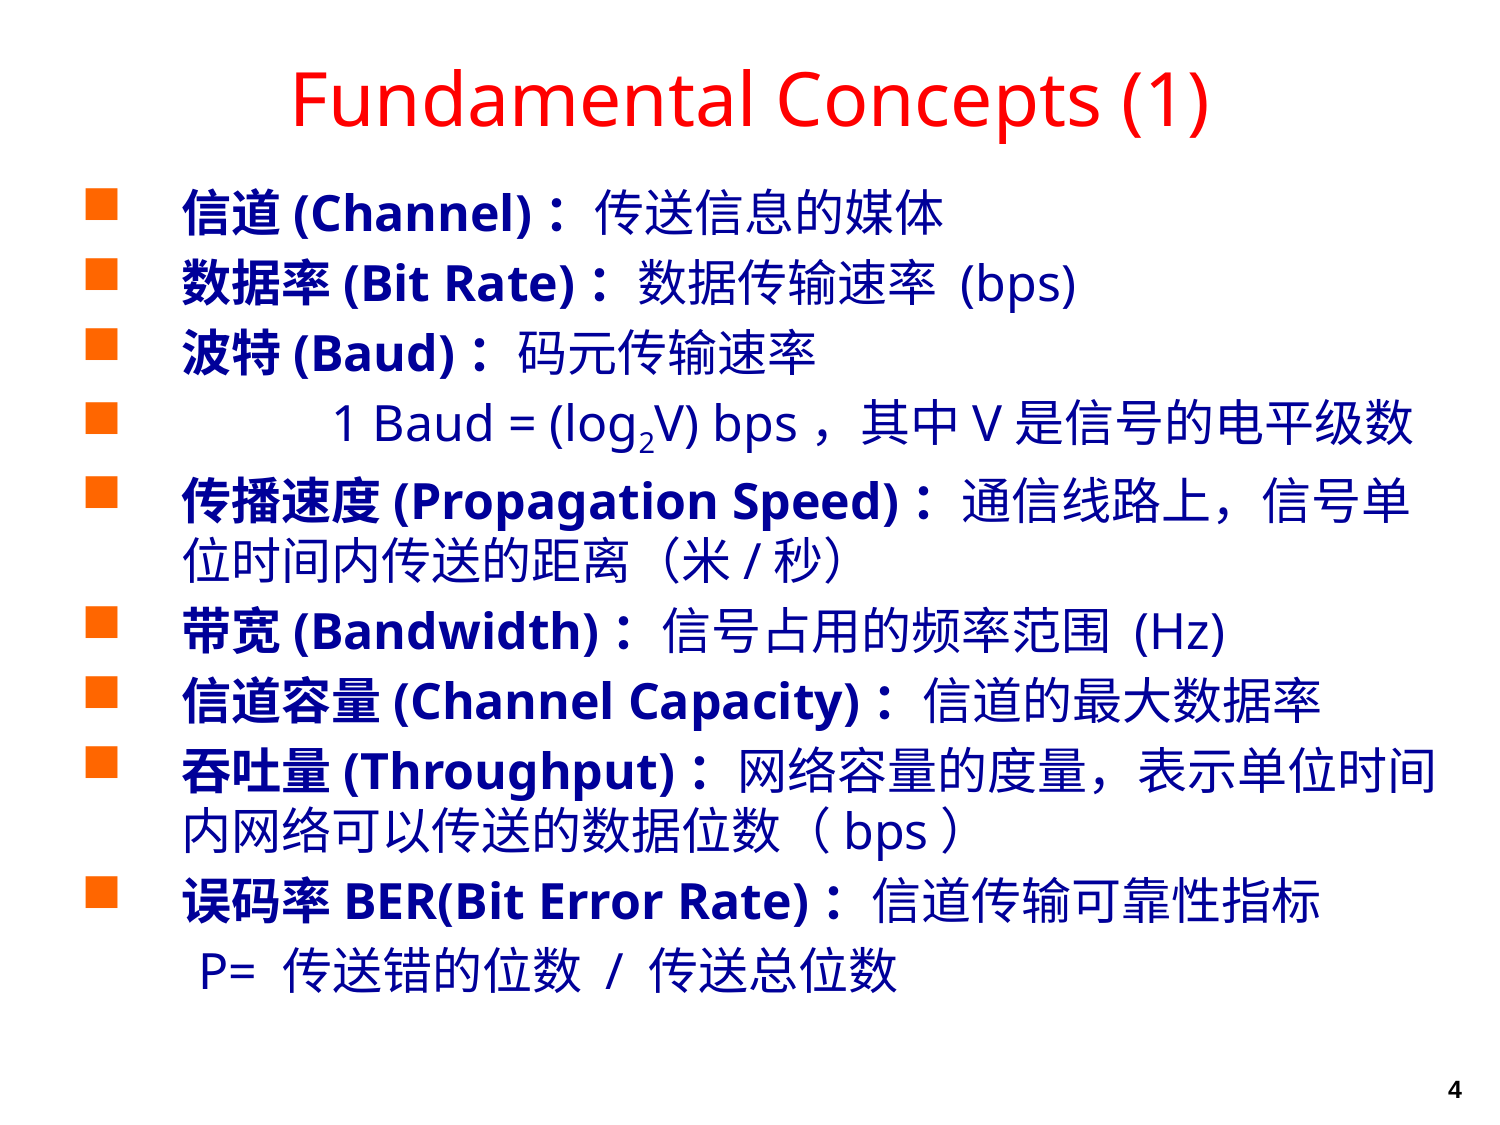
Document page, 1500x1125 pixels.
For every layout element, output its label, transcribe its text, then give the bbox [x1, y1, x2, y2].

title Fundamental Concepts (1) [0, 2, 1500, 191]
list 信道(Channel)：传送信息的媒体 数据率(Bit Rate)：数据传输速率 (bps) 波特(Baud)：码元传输速率 1 Baud = (log2V) bps，其中V是信号的电平级数 传播速度(Propagation Speed)：通信线路上，信号单位时间内传送的距离（米/秒） 带宽(Bandwidth)：信号占用的频率范围 (Hz) 信道容量(Channel Capacity)：信道的最大数据率 吞吐量(Throughput)：网络容量的度量，表示单位时间内网络可以传送的数据位数（bps） 误码率BER(Bit Error Rate)：信道传输可靠性指标 P= 传送错的位数 / 传送总位数 [66, 173, 1475, 1016]
